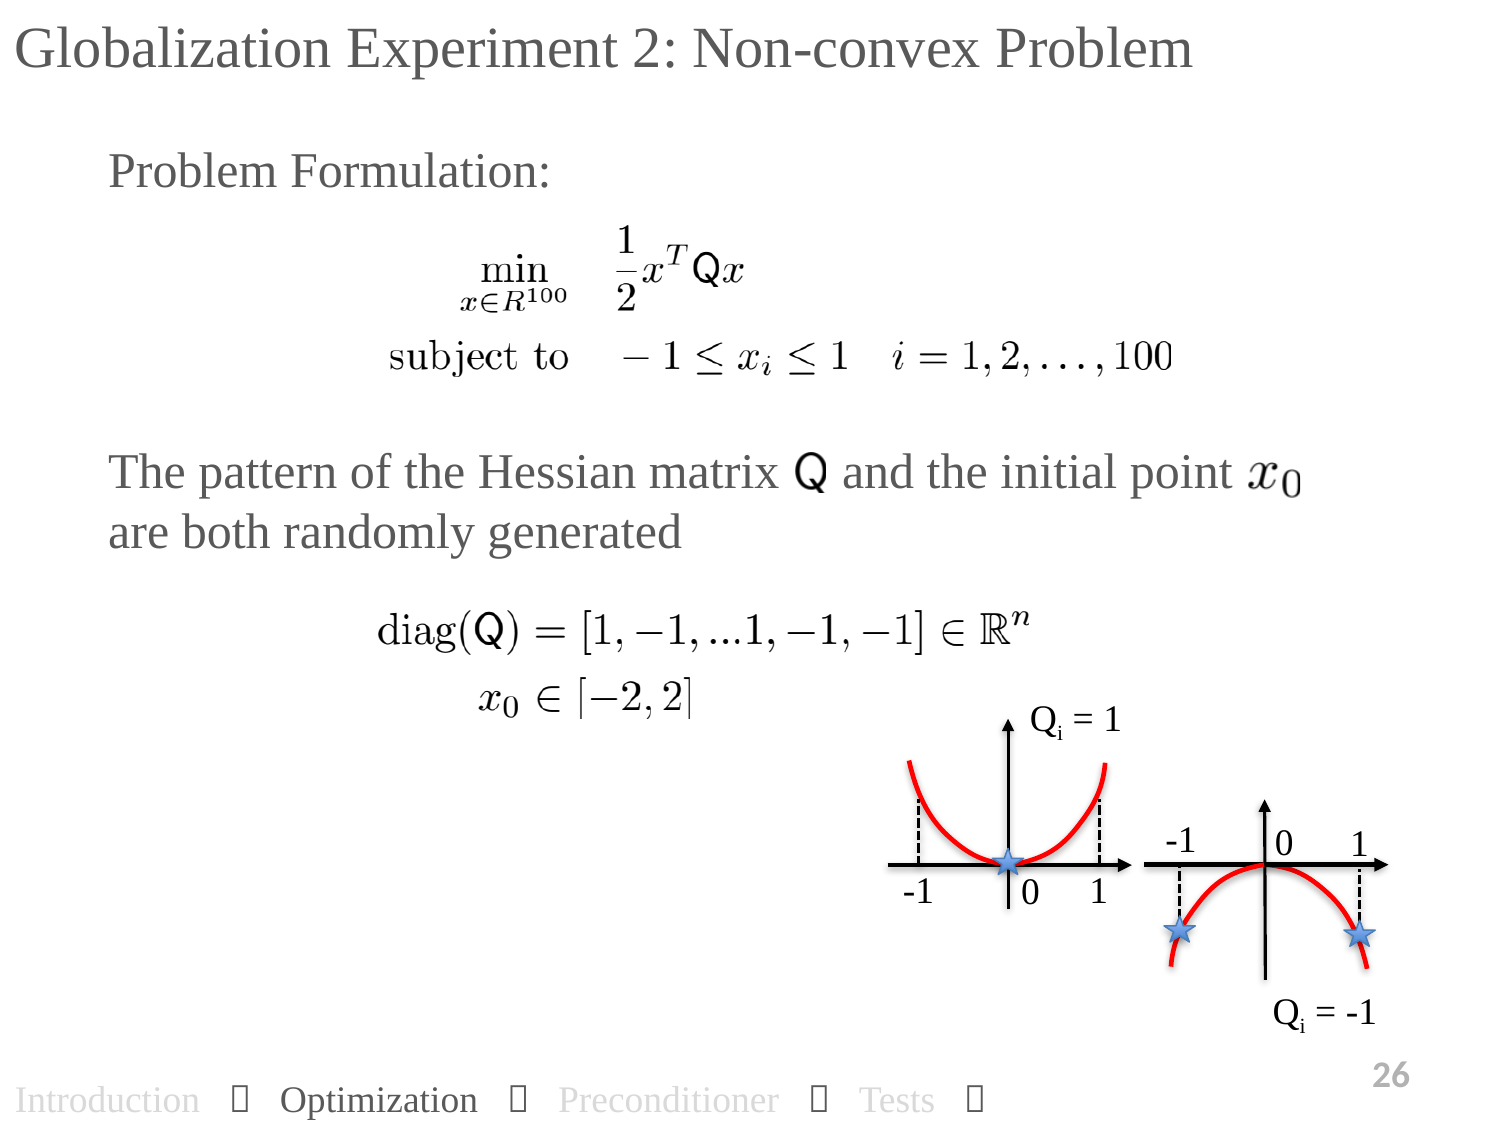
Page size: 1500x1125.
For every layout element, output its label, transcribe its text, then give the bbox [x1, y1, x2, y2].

picture [390, 225, 1172, 377]
text_box Globalization Experiment 2: Non-convex Problem [0, 2, 1306, 87]
text_box The pattern of the Hessian matrix and the initial point are both randomly generated [93, 431, 1346, 566]
text_box Introduction  Optimization  Preconditioner  Tests  Summary [0, 1045, 1171, 1125]
picture [1247, 462, 1301, 498]
picture [793, 451, 827, 494]
text_box Problem Formulation: [93, 130, 624, 205]
picture [376, 609, 1030, 719]
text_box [887, 686, 1389, 1031]
slide_number 26 [1074, 1042, 1425, 1103]
